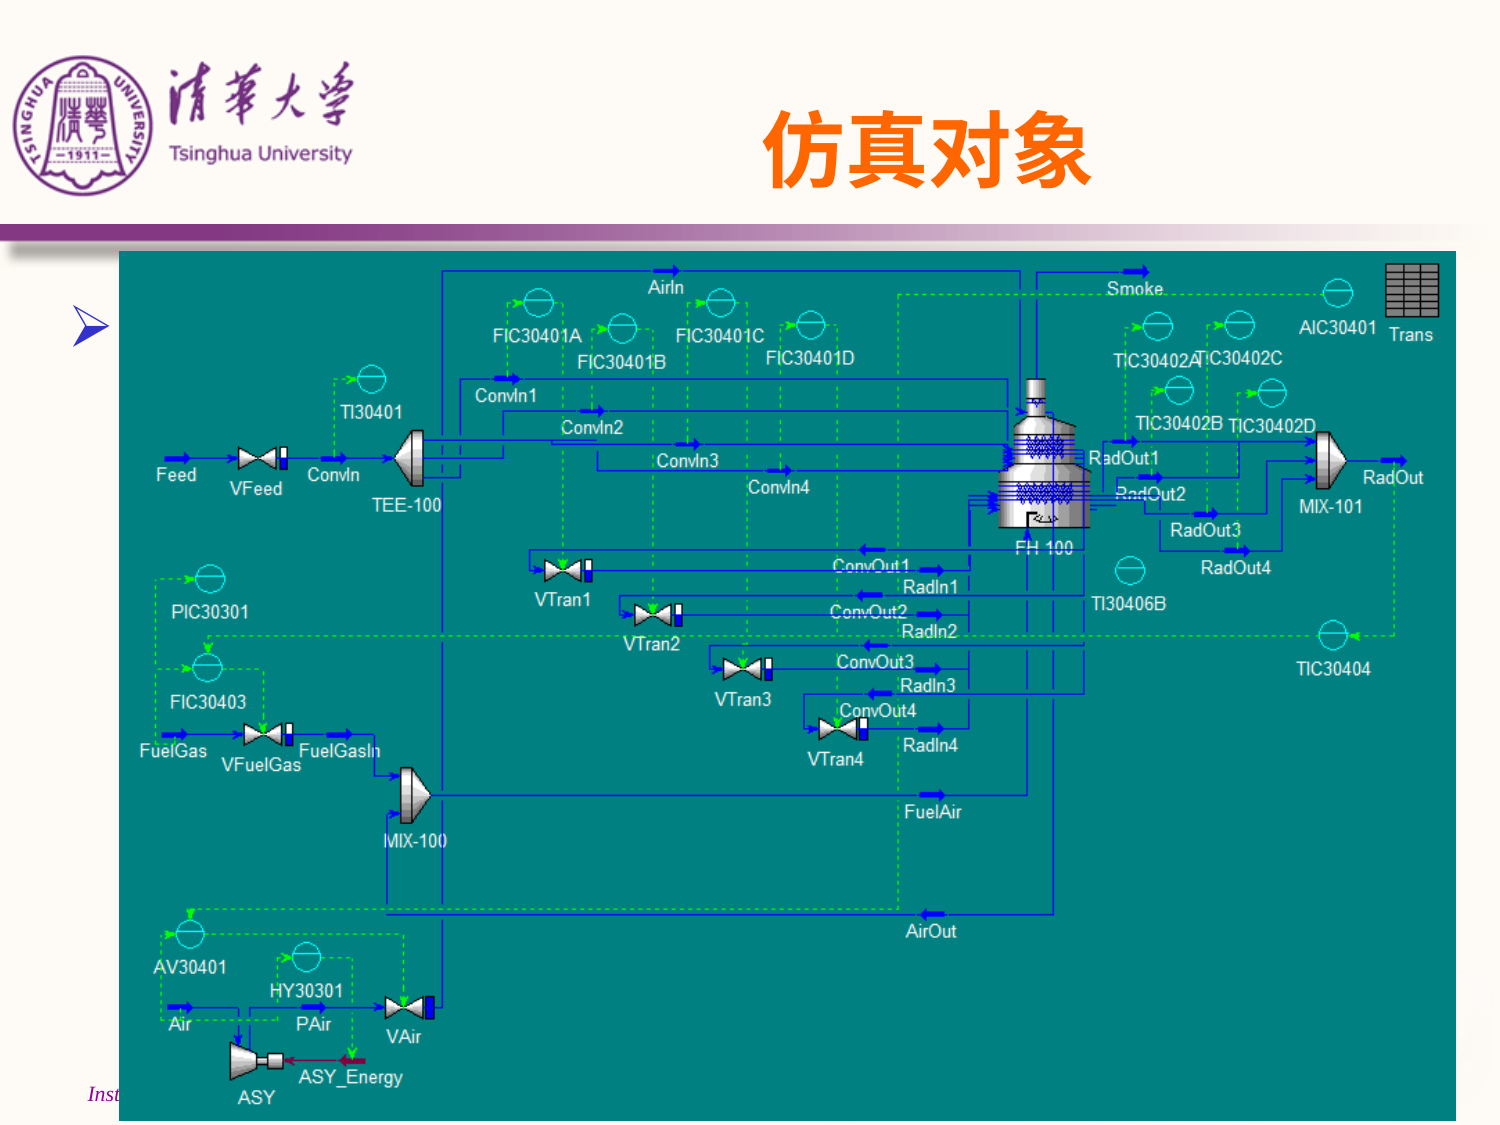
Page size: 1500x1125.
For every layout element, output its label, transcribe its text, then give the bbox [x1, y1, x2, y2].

picture [0, 224, 1500, 1121]
picture [11, 54, 361, 198]
title 仿真对象 [372, 66, 1485, 229]
list 加热炉仿真 [53, 290, 113, 941]
